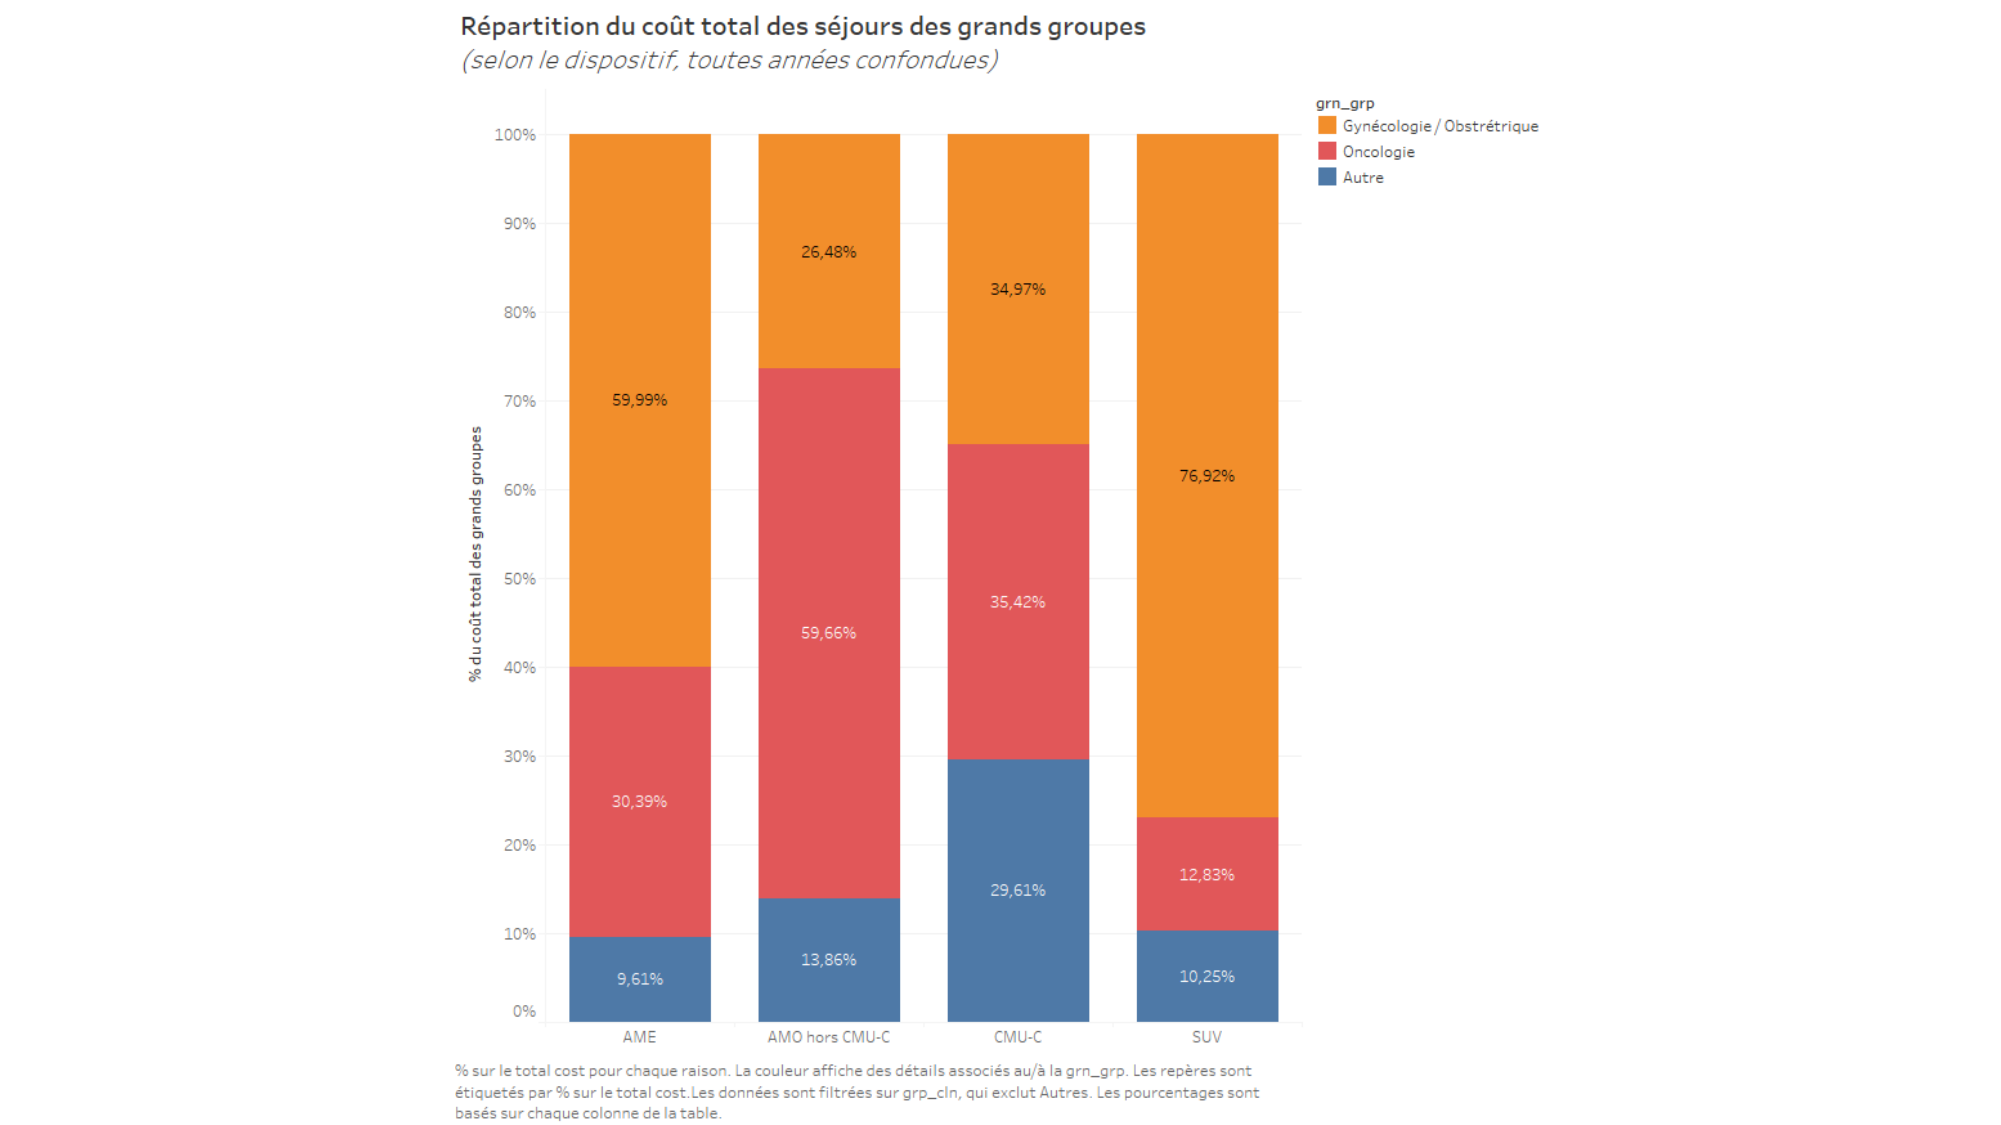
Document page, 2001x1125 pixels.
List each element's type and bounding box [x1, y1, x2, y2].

picture [455, 0, 1545, 1125]
